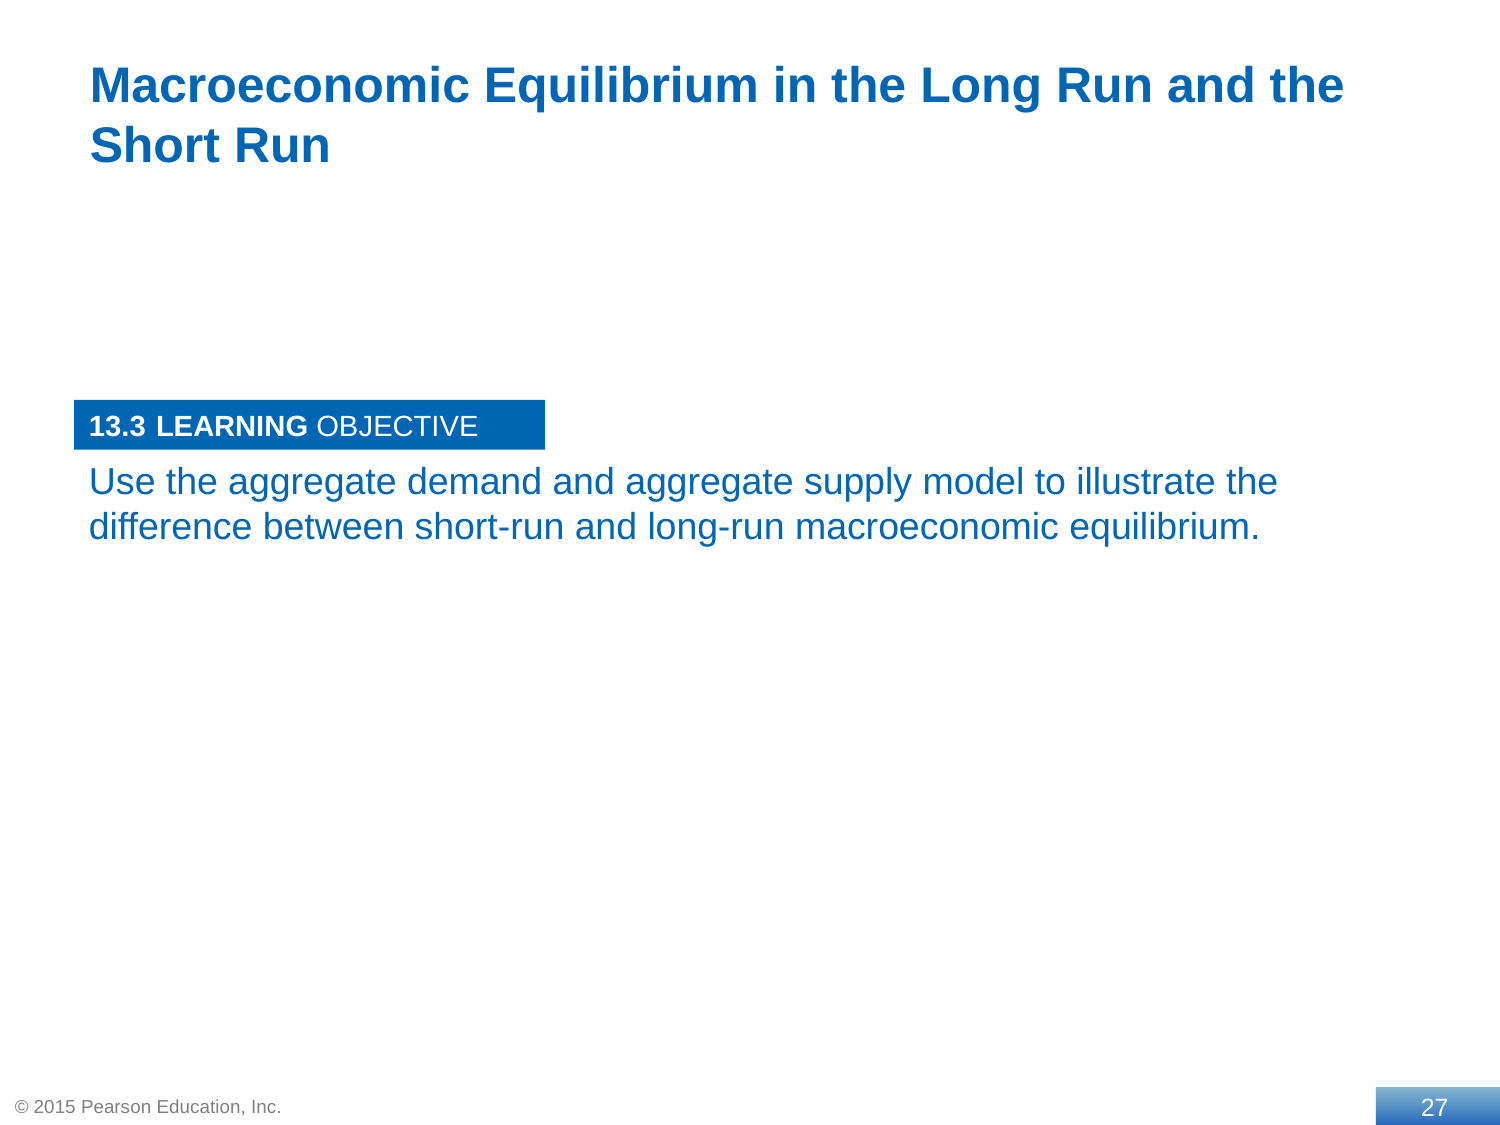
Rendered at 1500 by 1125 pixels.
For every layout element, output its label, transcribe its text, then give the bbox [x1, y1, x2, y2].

list 13.3 [74, 399, 175, 450]
list Use the aggregate demand and aggregate supply model to illustrate the difference between short-run and long-run macroeconomic equilibrium. [74, 450, 1438, 613]
title Macroeconomic Equilibrium in the Long Run and the Short Run [75, 45, 1425, 233]
